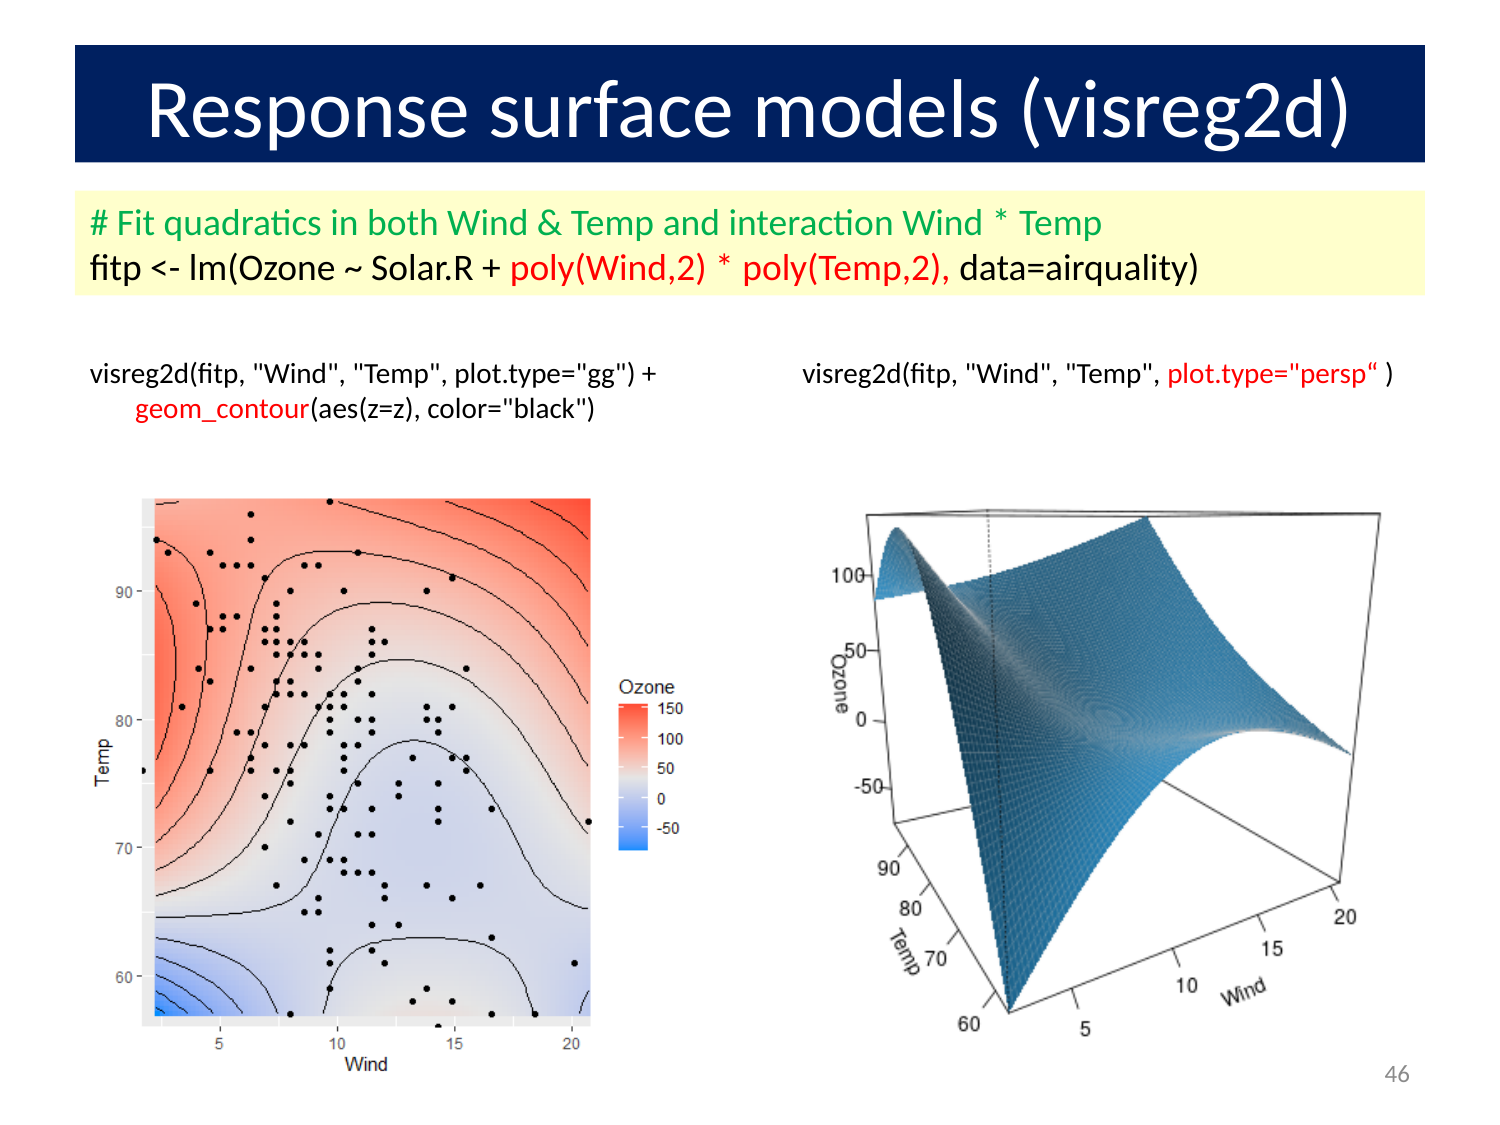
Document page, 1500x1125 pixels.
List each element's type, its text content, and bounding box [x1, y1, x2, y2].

text_box # Fit quadratics in both Wind & Temp and interaction Wind * Temp fitp <- lm(Ozone ~ Solar.R + poly(Wind,2) * poly(Temp,2), data=airquality) [74, 190, 1425, 296]
picture [820, 491, 1404, 1060]
picture [86, 491, 699, 1081]
text_box visreg2d(fitp, "Wind", "Temp", plot.type="persp“ ) [787, 347, 1425, 398]
text_box visreg2d(fitp, "Wind", "Temp", plot.type="gg") + geom_contour(aes(z=z), color="black") [75, 346, 713, 432]
slide_number 46 [1074, 1042, 1425, 1103]
title Response surface models (visreg2d) [75, 45, 1425, 163]
